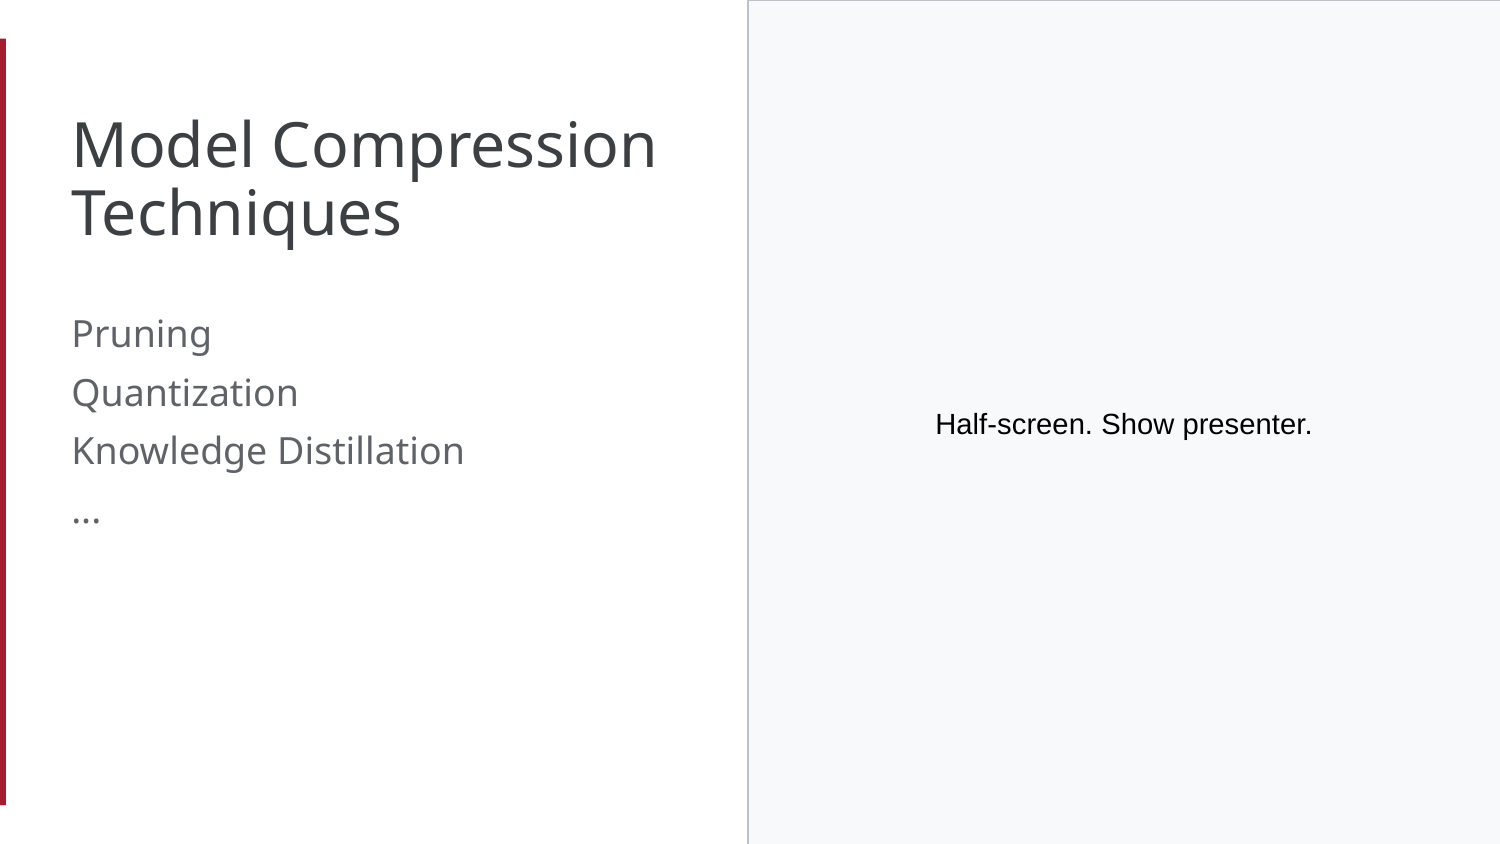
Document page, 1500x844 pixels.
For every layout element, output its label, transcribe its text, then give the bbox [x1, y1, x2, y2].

title Model Compression Techniques [56, 99, 691, 259]
text_box Half-screen. Show presenter. [748, 0, 1500, 844]
list Pruning Quantization Knowledge Distillation ... [56, 281, 545, 618]
